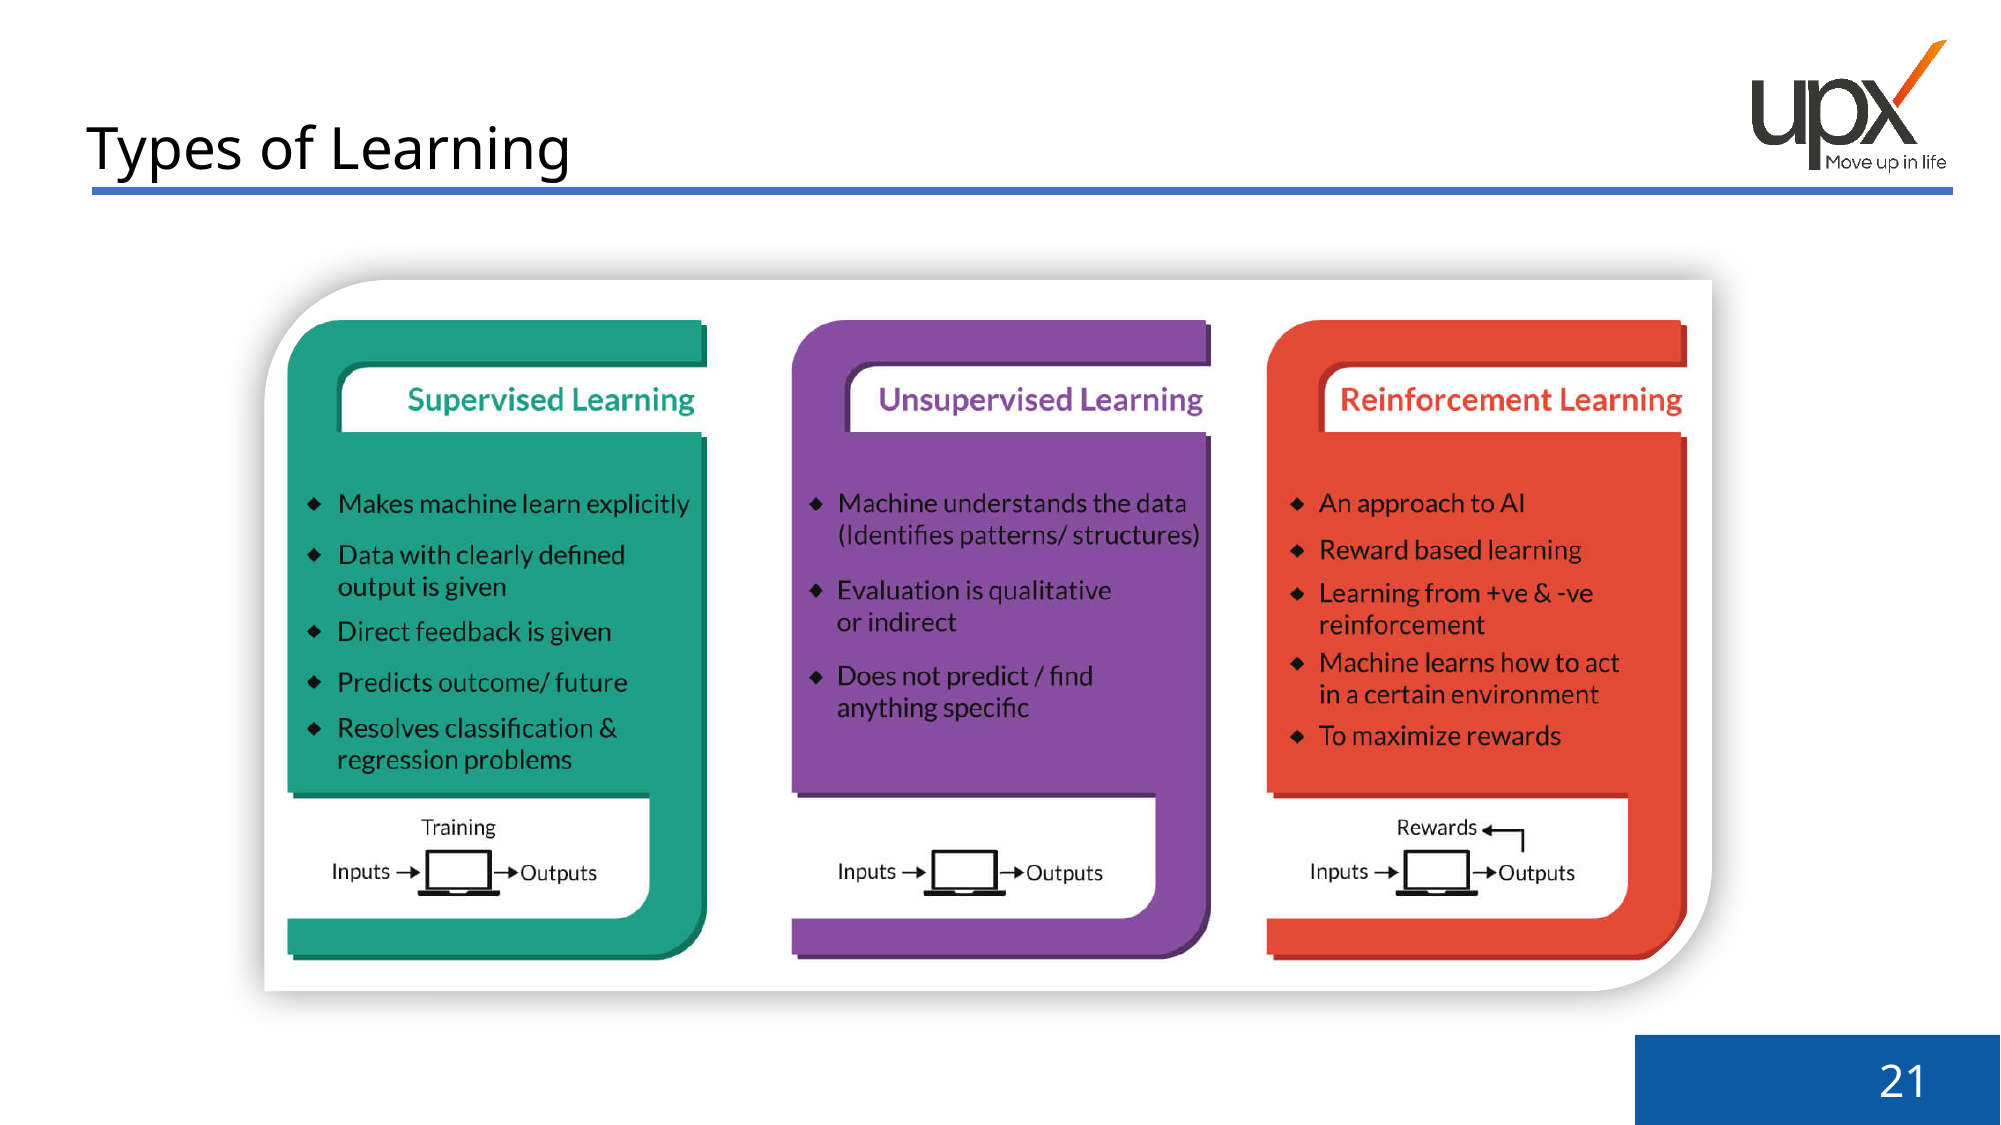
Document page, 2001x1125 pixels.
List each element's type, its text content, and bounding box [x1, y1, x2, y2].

picture [271, 287, 1705, 984]
picture [1699, 0, 2000, 213]
text_box [1635, 1034, 2000, 1125]
title Types of Learning [71, 0, 1722, 238]
text_box 21 [1863, 1044, 1945, 1114]
